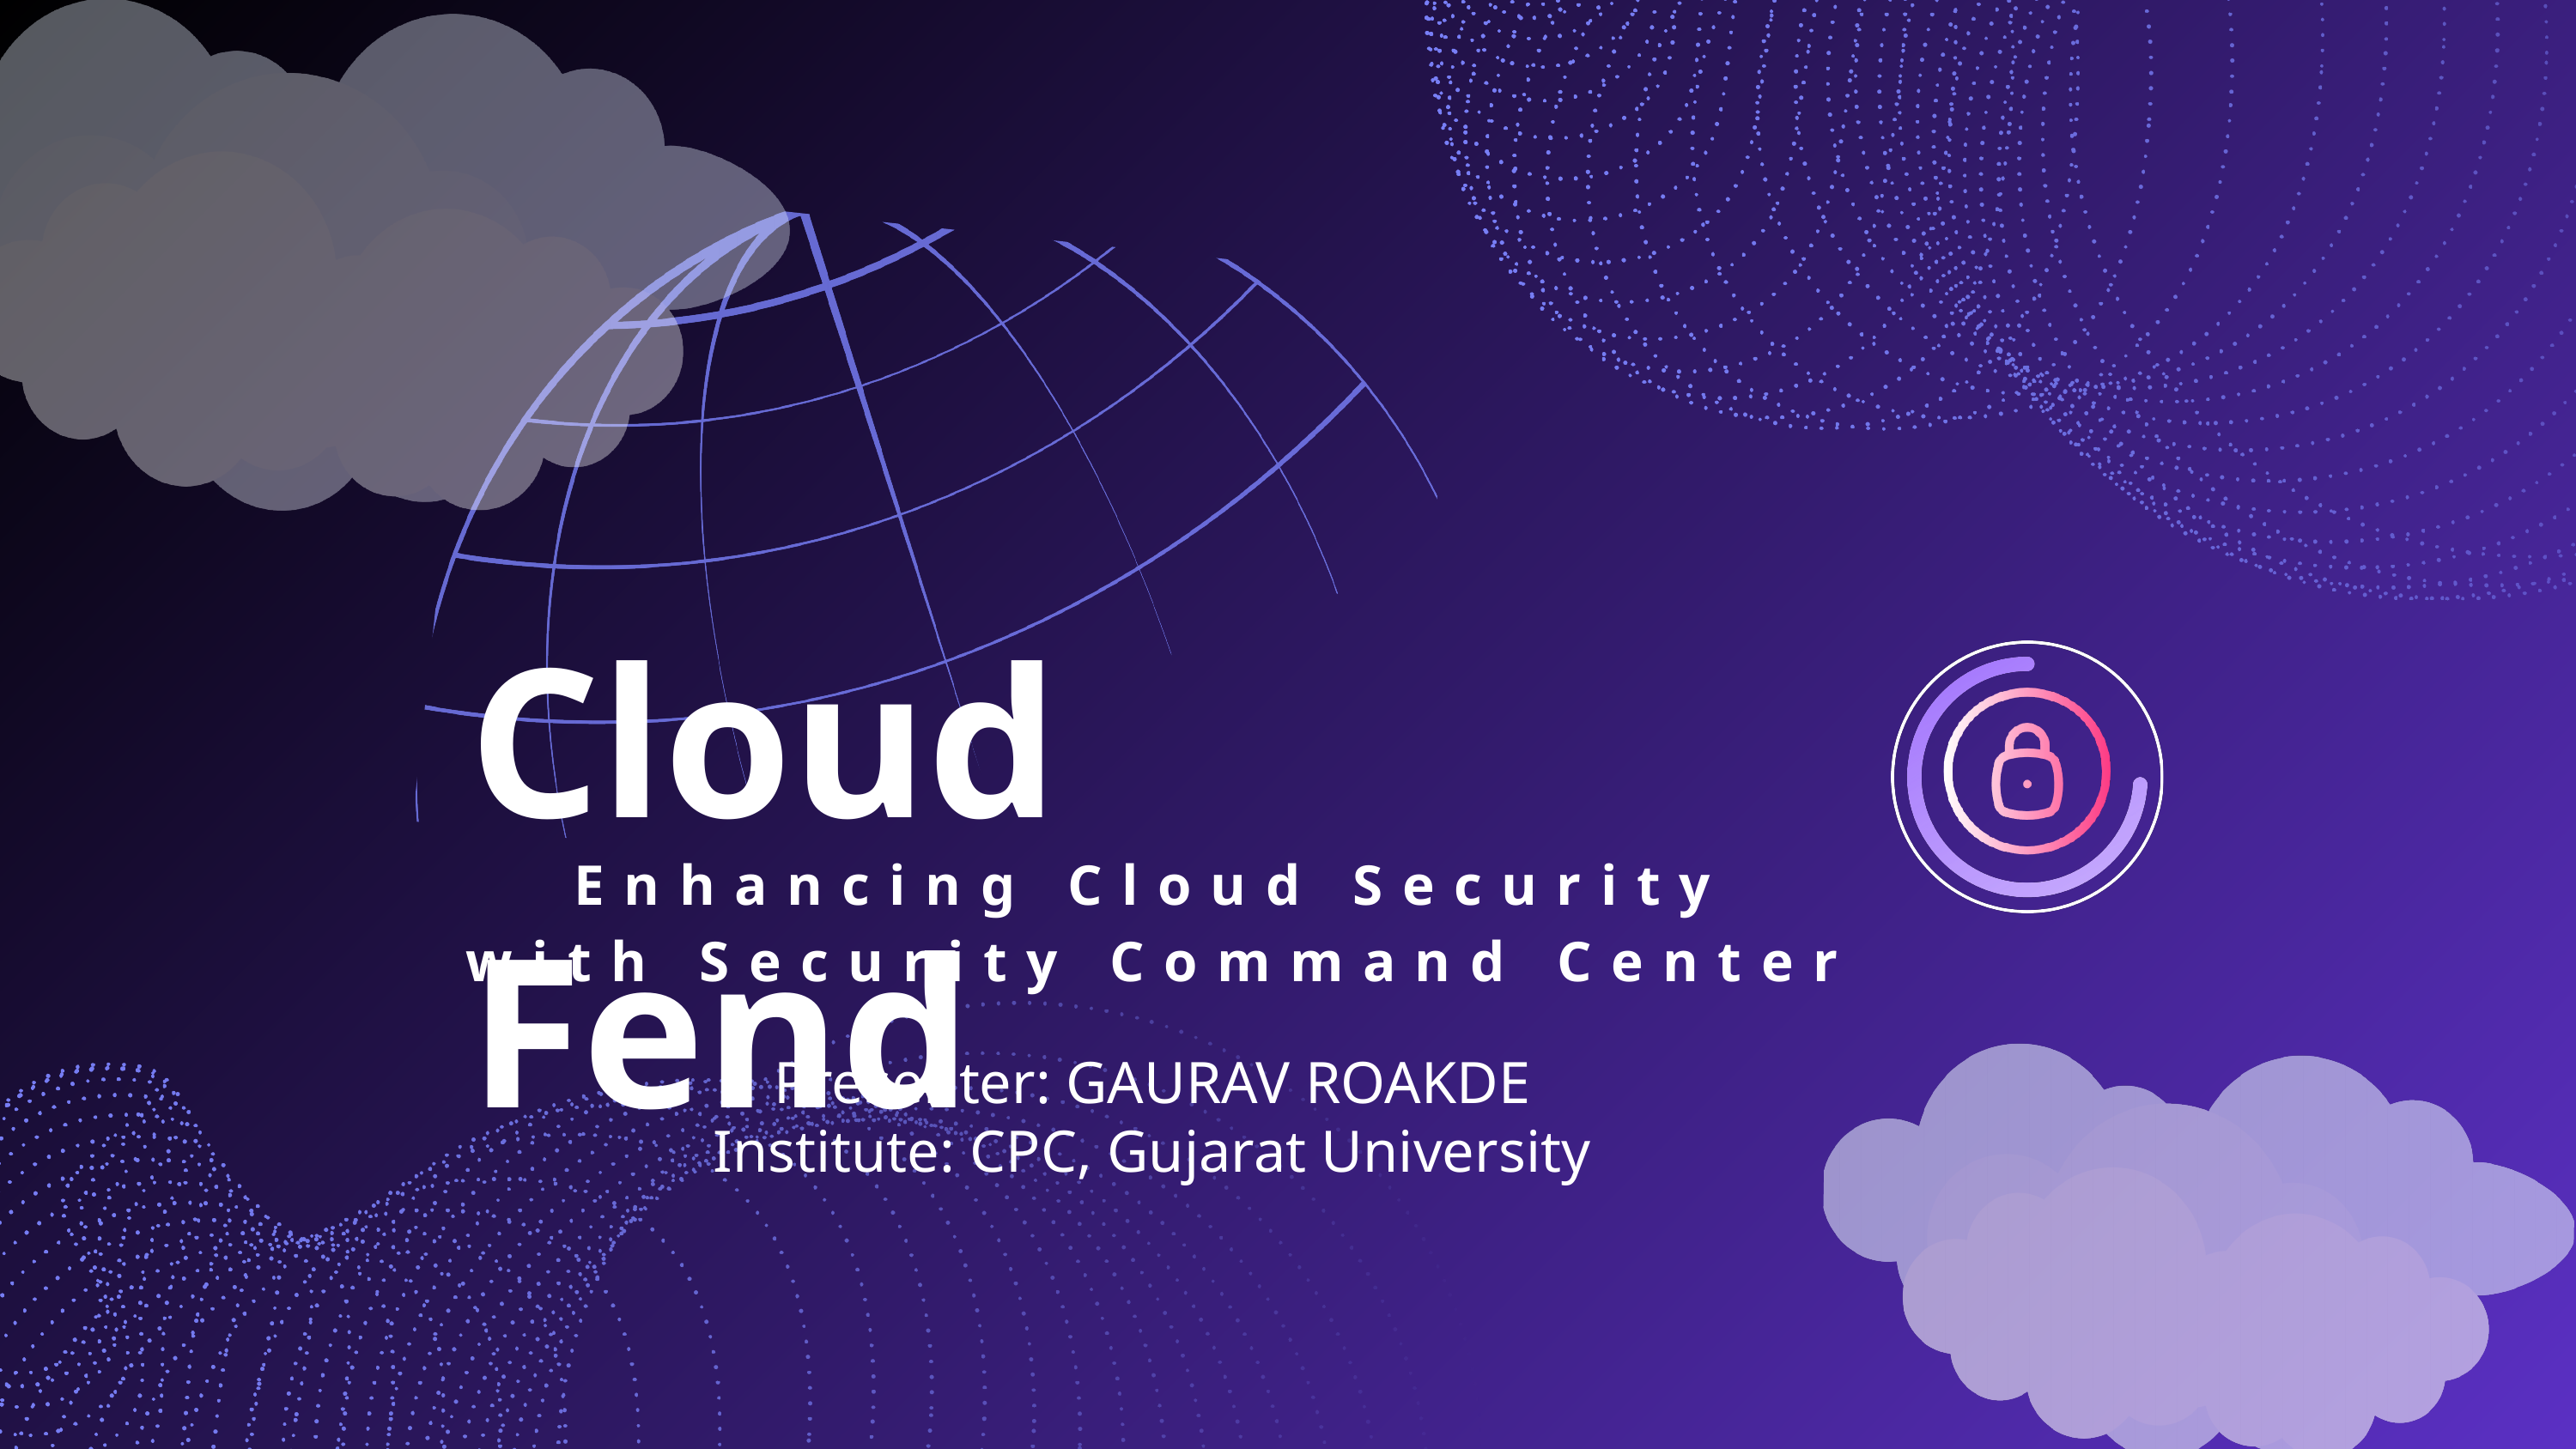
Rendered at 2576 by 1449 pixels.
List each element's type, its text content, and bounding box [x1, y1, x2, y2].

text_box Cloud Fend [469, 570, 1583, 840]
text_box [0, 1000, 1485, 1449]
text_box [1890, 640, 2164, 913]
text_box [1819, 1040, 2576, 1449]
text_box [412, 212, 1424, 828]
text_box [0, 0, 793, 519]
text_box Cloud Fend [469, 993, 1583, 1149]
text_box Enhancing Cloud Security with Security Command Center [459, 840, 1846, 993]
text_box Presenter: GAURAV ROAKDE Institute: CPC, Gujarat University [563, 1040, 1742, 1190]
text_box [1943, 671, 2111, 882]
text_box [1424, 0, 2576, 601]
